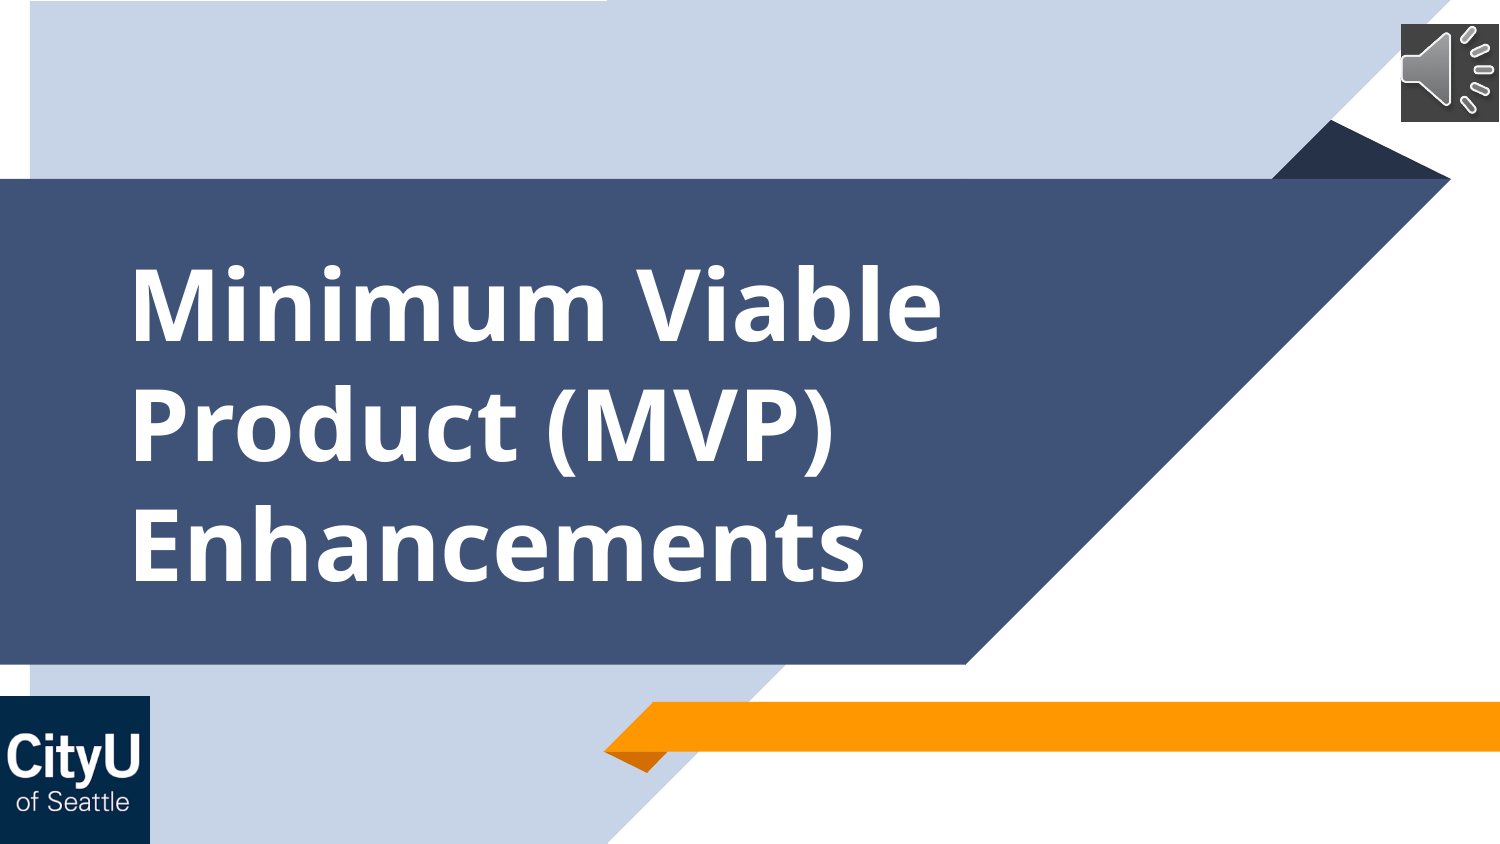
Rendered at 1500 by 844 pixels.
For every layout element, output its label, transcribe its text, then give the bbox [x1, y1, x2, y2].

picture [0, 696, 150, 844]
title Minimum Viable Product (MVP) Enhancements [112, 178, 994, 665]
picture [1399, 22, 1500, 123]
